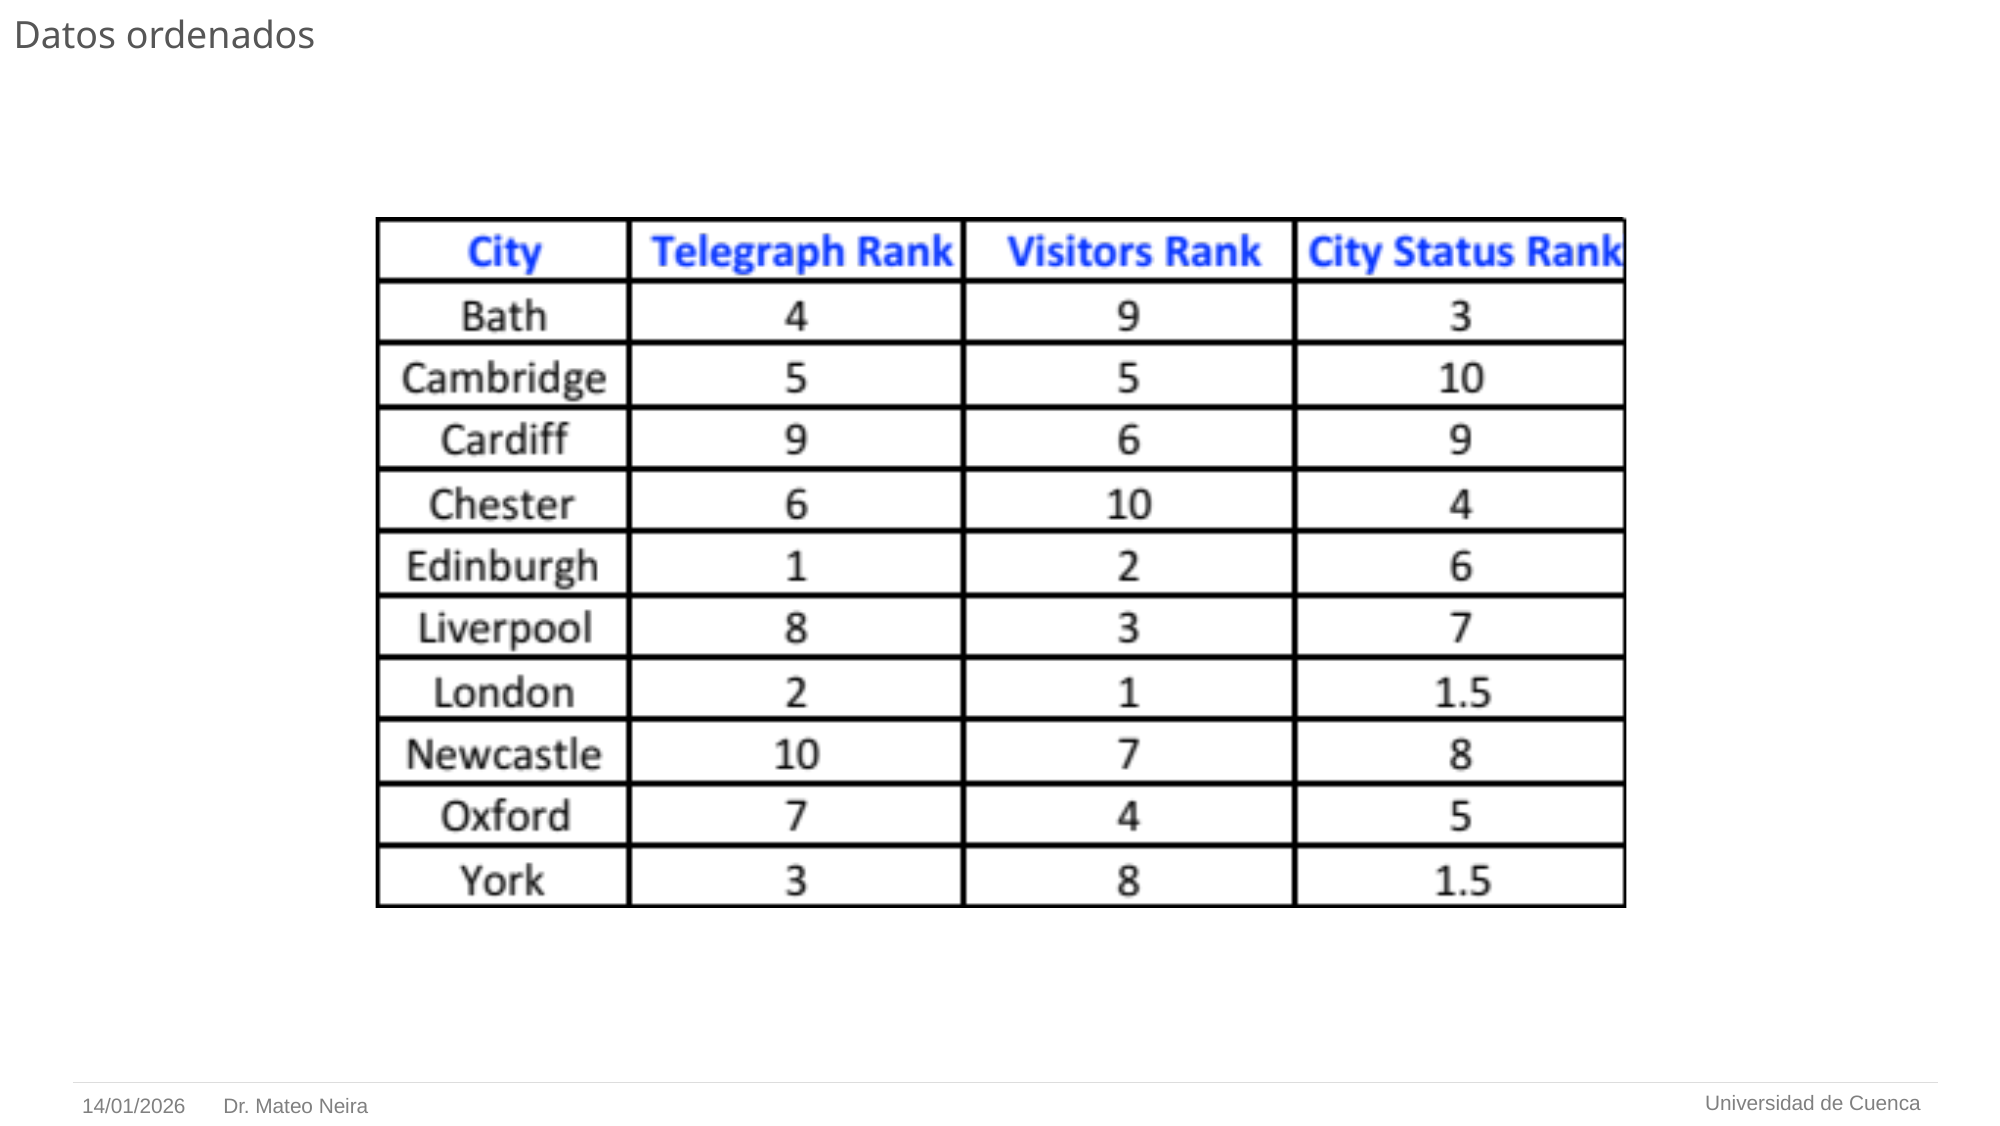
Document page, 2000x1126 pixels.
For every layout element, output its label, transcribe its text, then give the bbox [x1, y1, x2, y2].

title Datos ordenados [13, 0, 1989, 67]
picture [375, 217, 1627, 908]
